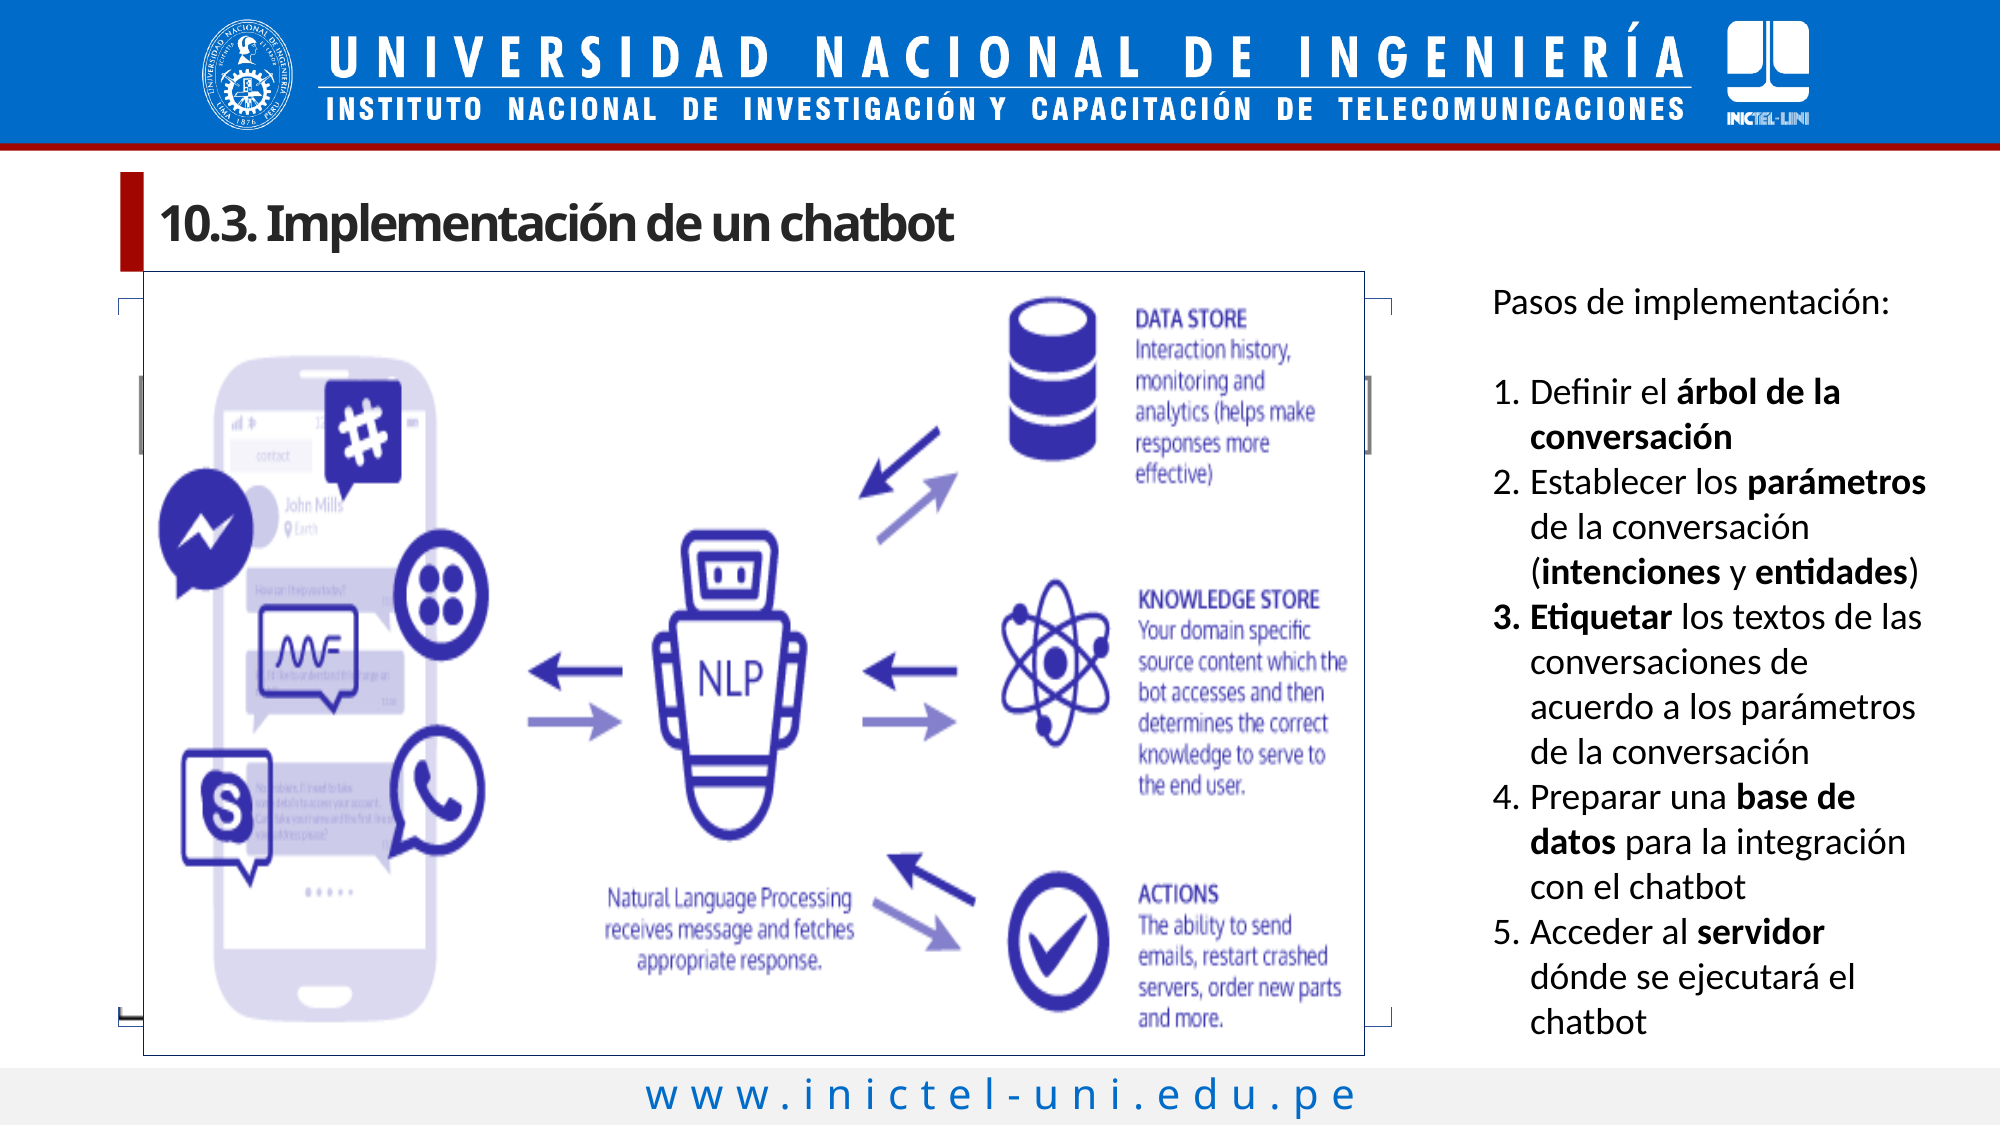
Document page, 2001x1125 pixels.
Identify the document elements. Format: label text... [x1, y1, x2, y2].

picture [201, 19, 1809, 130]
text_box [0, 0, 2000, 142]
text_box 10.3. Implementación de un chatbot [145, 183, 1882, 259]
text_box [0, 142, 2000, 152]
picture [105, 271, 1407, 1056]
text_box Pasos de implementación: Definir el árbol de la conversación Establecer los parámetros de la conversación (intenciones y entidades) Etiquetar los textos de las conversaciones de acuerdo a los parámetros de la conversación Preparar una base de datos para la integración con el chatbot Acceder al servidor dónde se ejecutará el chatbot [1477, 269, 1945, 1050]
text_box [119, 171, 145, 273]
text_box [0, 1067, 2000, 1125]
